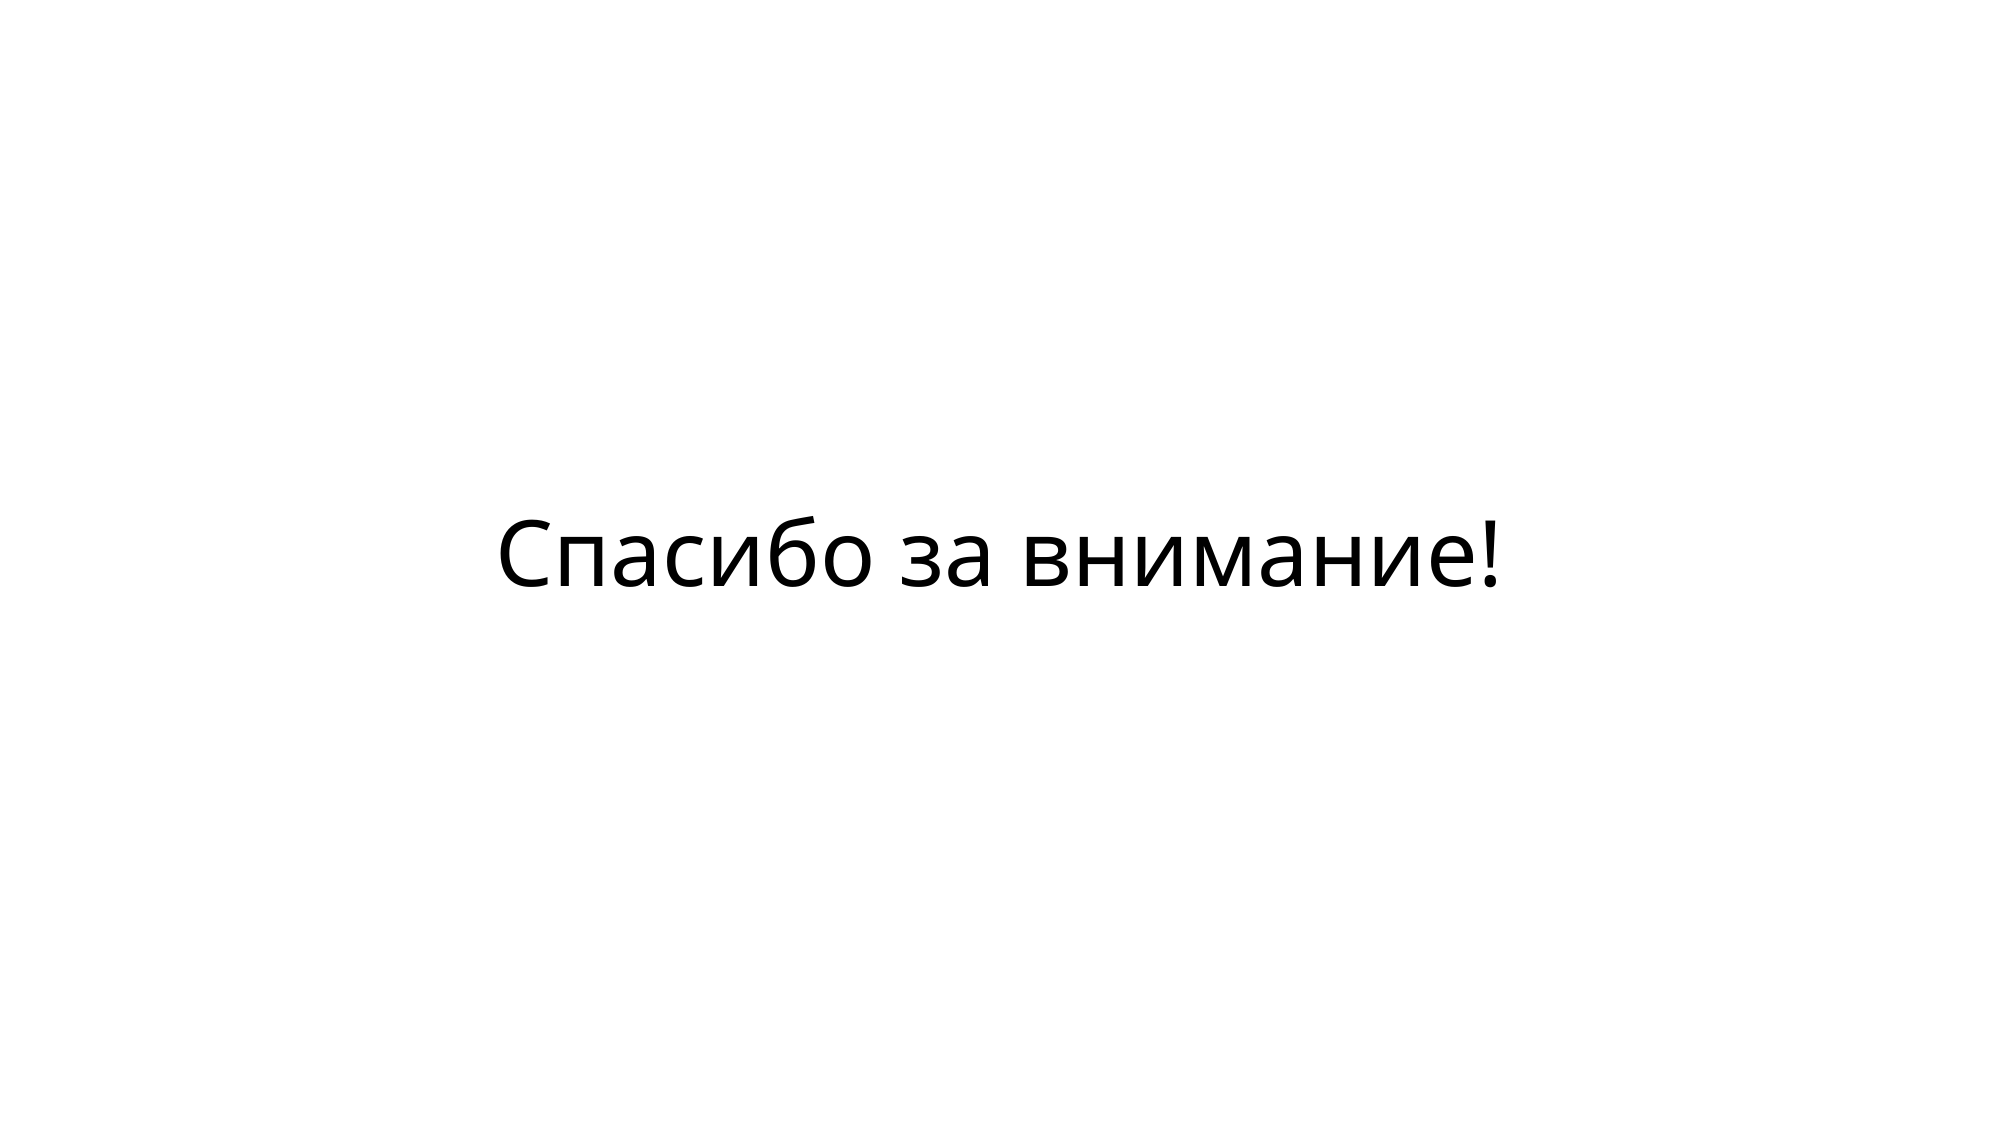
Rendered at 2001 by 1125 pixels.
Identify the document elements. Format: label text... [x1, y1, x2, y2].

title Спасибо за внимание! [137, 447, 1863, 666]
